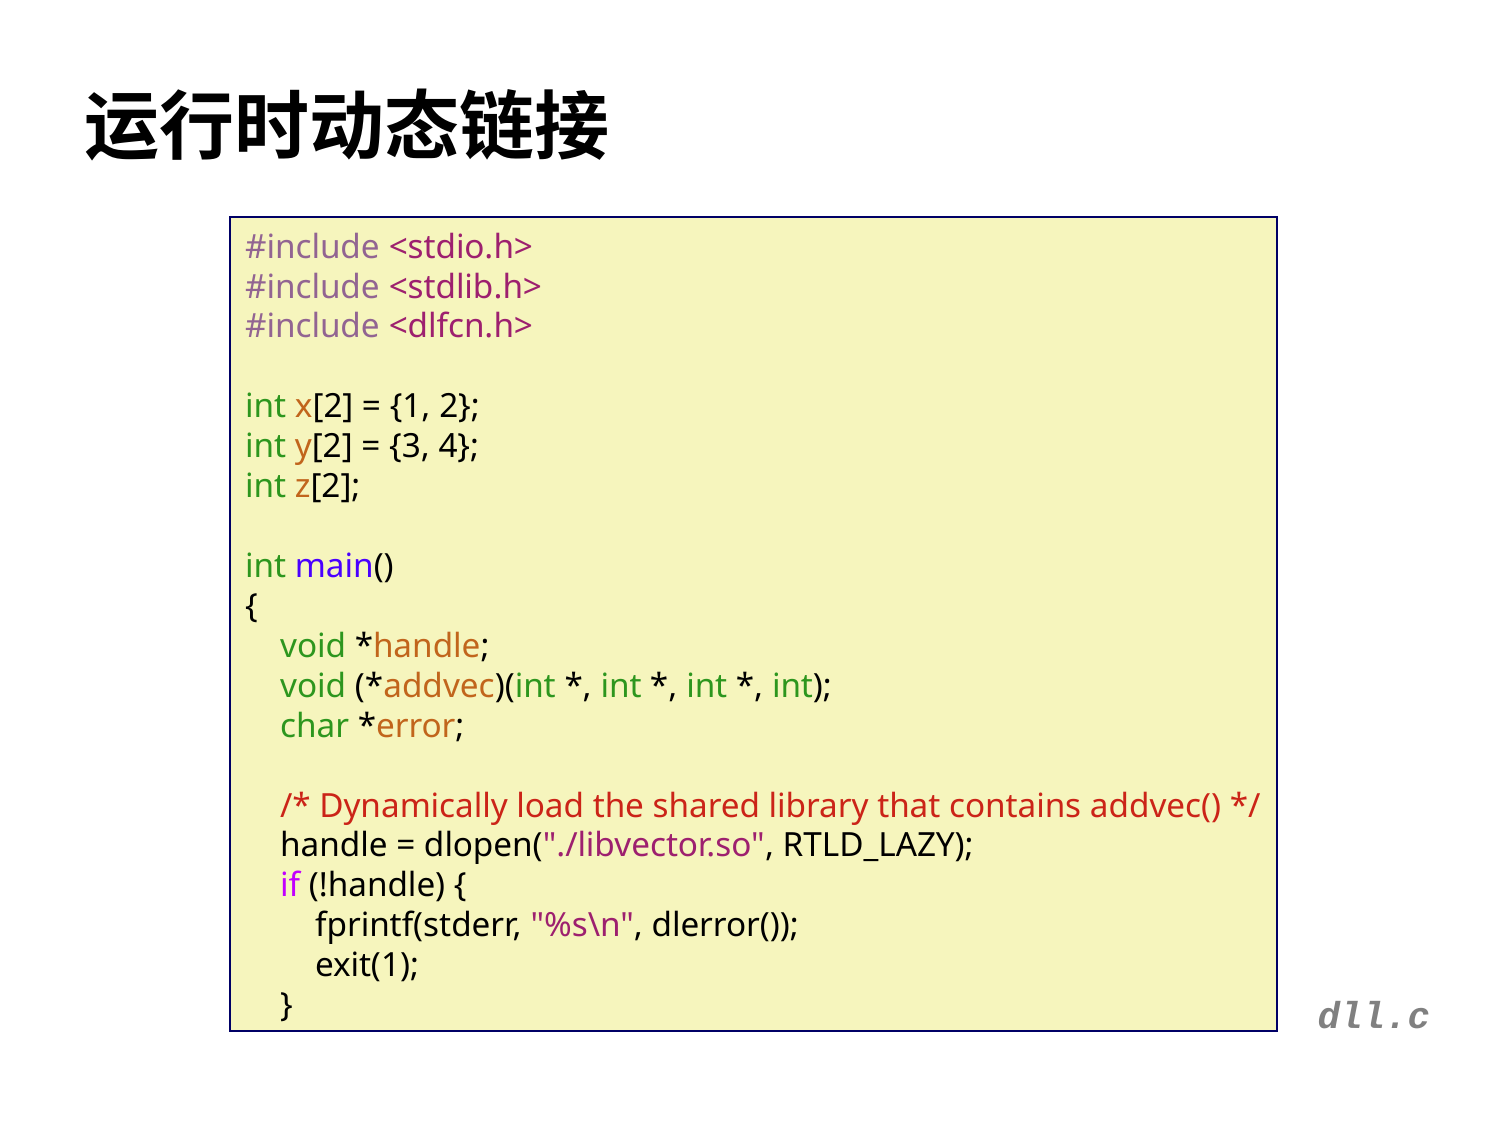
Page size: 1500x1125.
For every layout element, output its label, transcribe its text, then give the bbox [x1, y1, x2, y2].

text_box dll.c [1302, 987, 1445, 1046]
text_box 运行时动态链接 [69, 59, 1500, 188]
text_box #include <stdio.h> #include <stdlib.h> #include <dlfcn.h> int x[2] = {1, 2}; int y[2] = {3, 4}; int z[2]; int main() { void *handle; void (*addvec)(int *, int *, int *, int); char *error; /* Dynamically load the shared library that contains addvec() */ handle = dlopen("./libvector.so", RTLD_LAZY); if (!handle) { fprintf(stderr, "%s\n", dlerror()); exit(1); } [230, 217, 1278, 1031]
